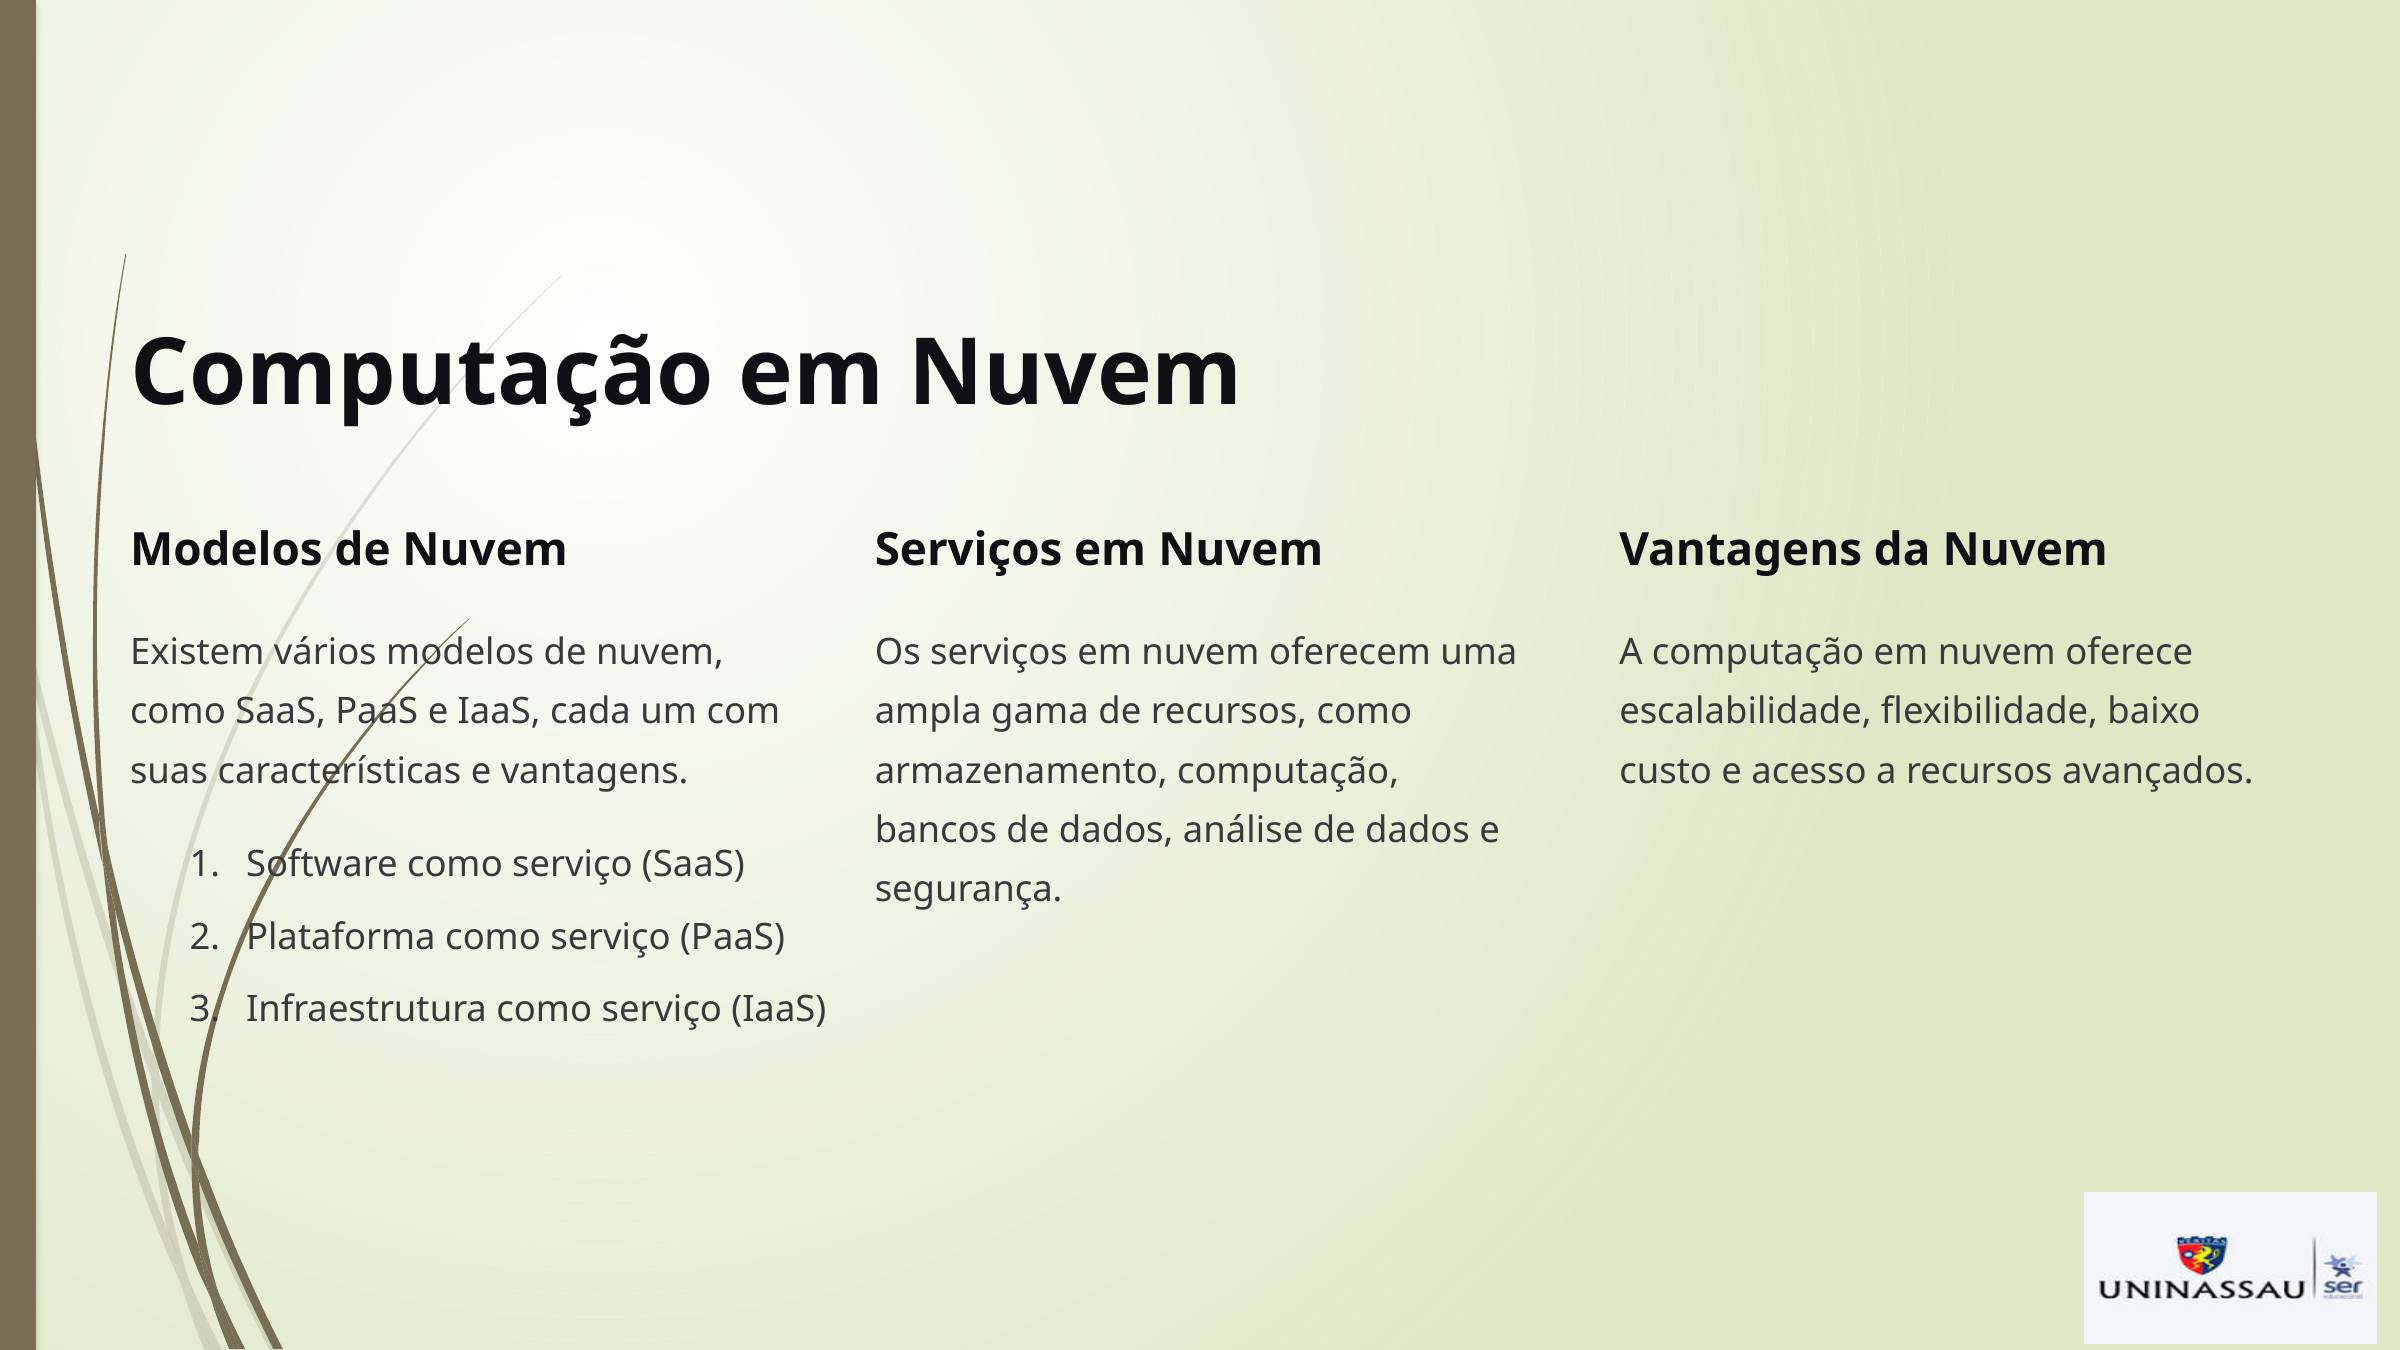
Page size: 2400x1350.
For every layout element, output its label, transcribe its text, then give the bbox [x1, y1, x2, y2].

text_box Vantagens da Nuvem [1619, 517, 2085, 576]
text_box Software como serviço (SaaS) [189, 824, 783, 884]
text_box A computação em nuvem oferece escalabilidade, flexibilidade, baixo custo e acesso a recursos avançados. [1619, 612, 2272, 791]
text_box Existem vários modelos de nuvem, como SaaS, PaaS e IaaS, cada um com suas características e vantagens. [130, 612, 783, 791]
text_box Os serviços em nuvem oferecem uma ampla gama de recursos, como armazenamento, computação, bancos de dados, análise de dados e segurança. [874, 612, 1528, 910]
text_box Serviços em Nuvem [874, 517, 1340, 576]
picture [2084, 1191, 2377, 1344]
text_box Plataforma como serviço (PaaS) [189, 896, 783, 957]
text_box Infraestrutura como serviço (IaaS) [189, 969, 783, 1030]
text_box Computação em Nuvem [130, 307, 1145, 425]
text_box Modelos de Nuvem [130, 517, 596, 576]
